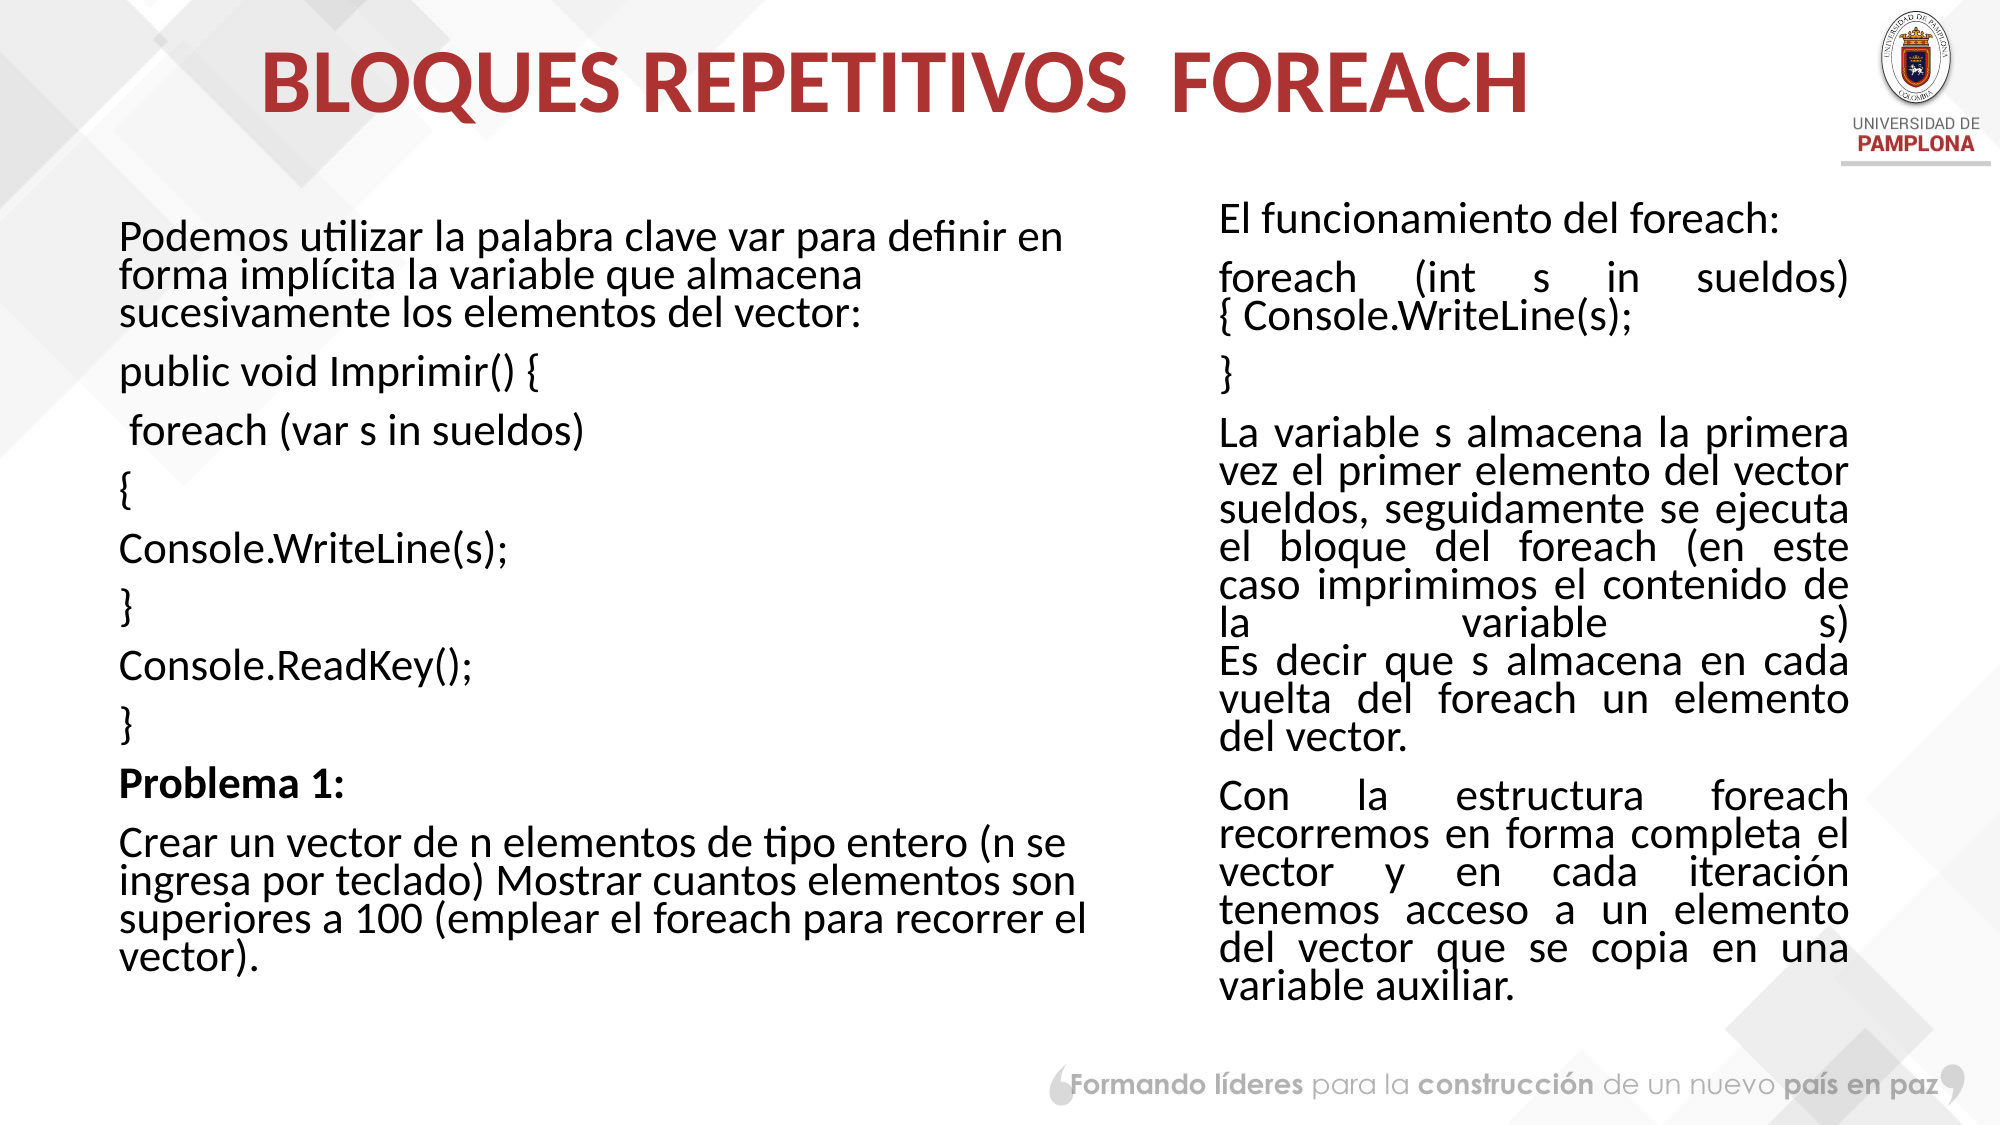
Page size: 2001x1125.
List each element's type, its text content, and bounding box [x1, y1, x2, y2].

title BLOQUES REPETITIVOS FOREACH [33, 26, 1759, 188]
picture [0, 0, 2000, 1125]
list El funcionamiento del foreach: foreach (int s in sueldos) { Console.WriteLine(s); } La variable s almacena la primera vez el primer elemento del vector sueldos, seguidamente se ejecuta el bloque del foreach (en este caso imprimimos el contenido de la variable s) Es decir que s almacena en cada vuelta del foreach un elemento del vector. Con la estructura foreach recorremos en forma completa el vector y en cada iteración tenemos acceso a un elemento del vector que se copia en una variable auxiliar. [1203, 195, 1866, 1094]
list Podemos utilizar la palabra clave var para definir en forma implícita la variable que almacena sucesivamente los elementos del vector: public void Imprimir() { foreach (var s in sueldos) { Console.WriteLine(s); } Console.ReadKey(); } Problema 1: Crear un vector de n elementos de tipo entero (n se ingresa por teclado) Mostrar cuantos elementos son superiores a 100 (emplear el foreach para recorrer el vector). [103, 214, 1144, 1041]
